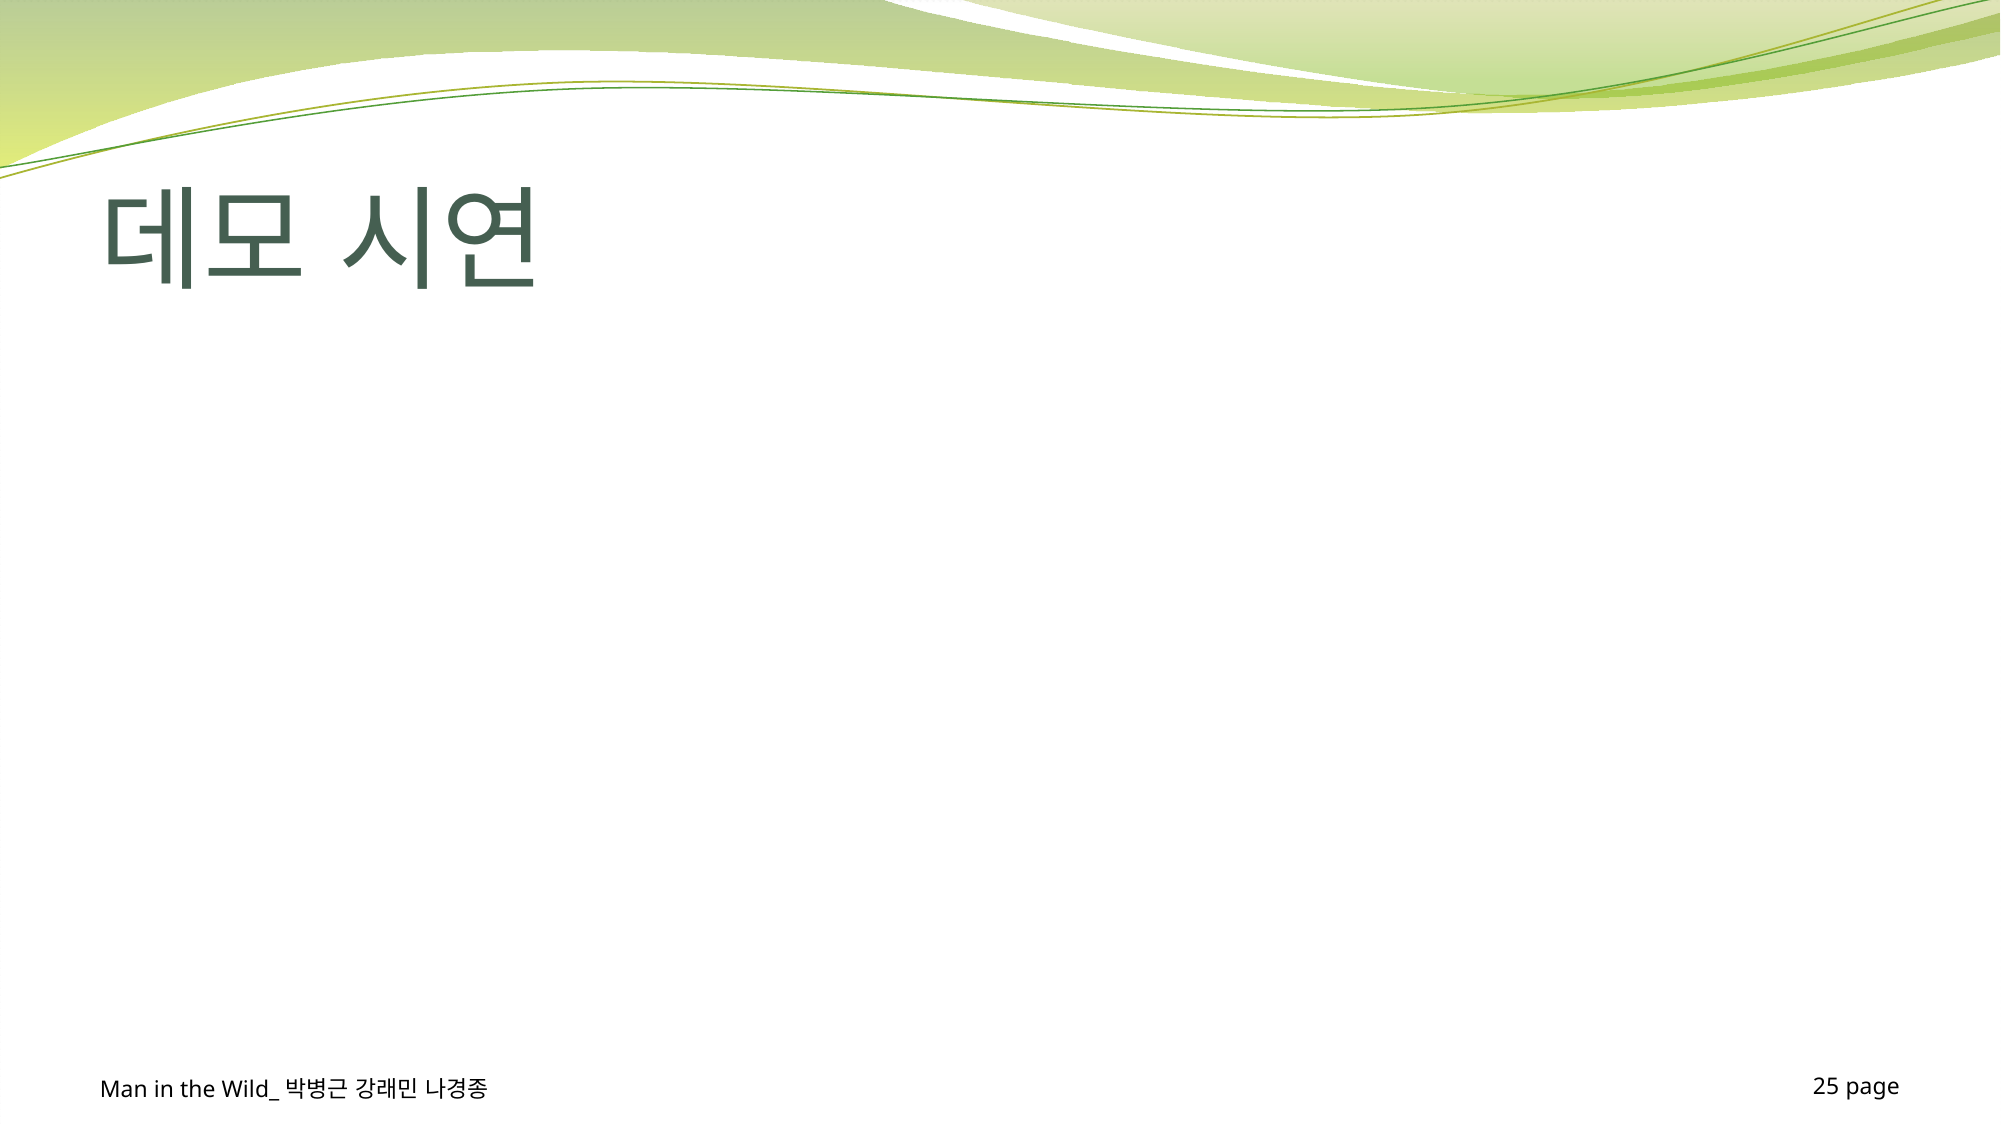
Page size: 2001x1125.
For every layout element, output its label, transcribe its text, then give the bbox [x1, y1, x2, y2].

footer Man in the Wild_박병근 강래민 나경종 [99, 1042, 834, 1103]
slide_number 25 page [1733, 1042, 1900, 1103]
title 데모 시연 [99, 115, 1900, 303]
